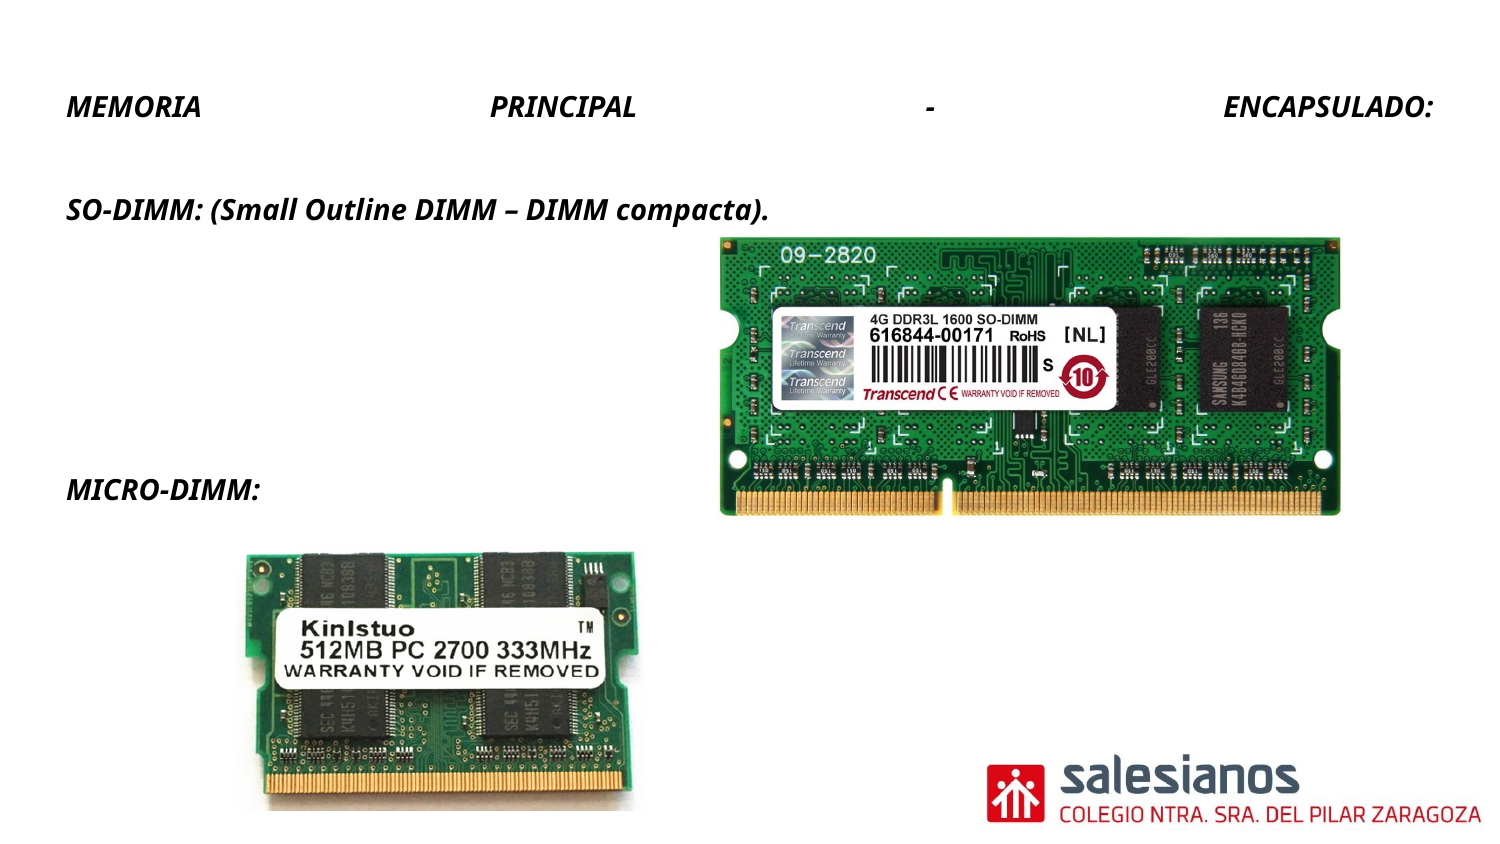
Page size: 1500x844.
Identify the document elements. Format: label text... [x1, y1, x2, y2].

picture [970, 741, 1500, 844]
list SO-DIMM: (Small Outline DIMM – DIMM compacta). MICRO-DIMM: [51, 176, 1449, 737]
picture [234, 543, 645, 811]
picture [712, 228, 1344, 523]
title MEMORIA PRINCIPAL - ENCAPSULADO: [51, 72, 1449, 167]
